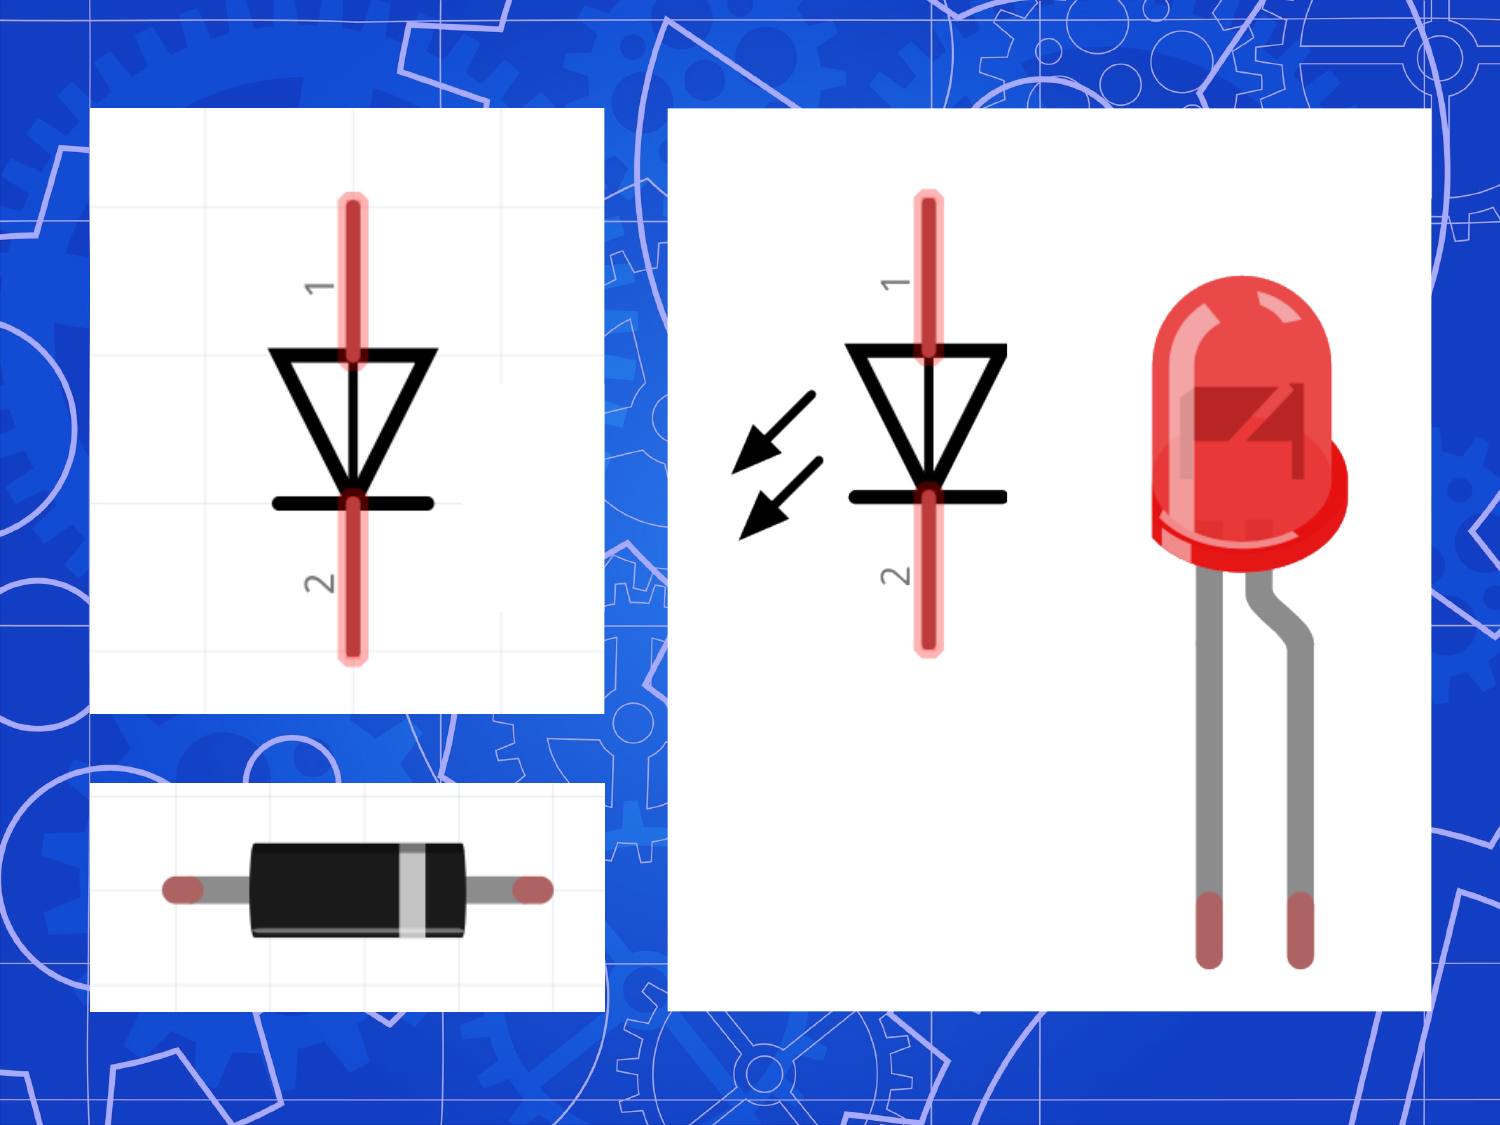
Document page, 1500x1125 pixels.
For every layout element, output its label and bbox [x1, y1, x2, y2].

text_box [667, 711, 1433, 1012]
picture [0, 0, 1500, 1125]
text_box [667, 107, 1433, 226]
